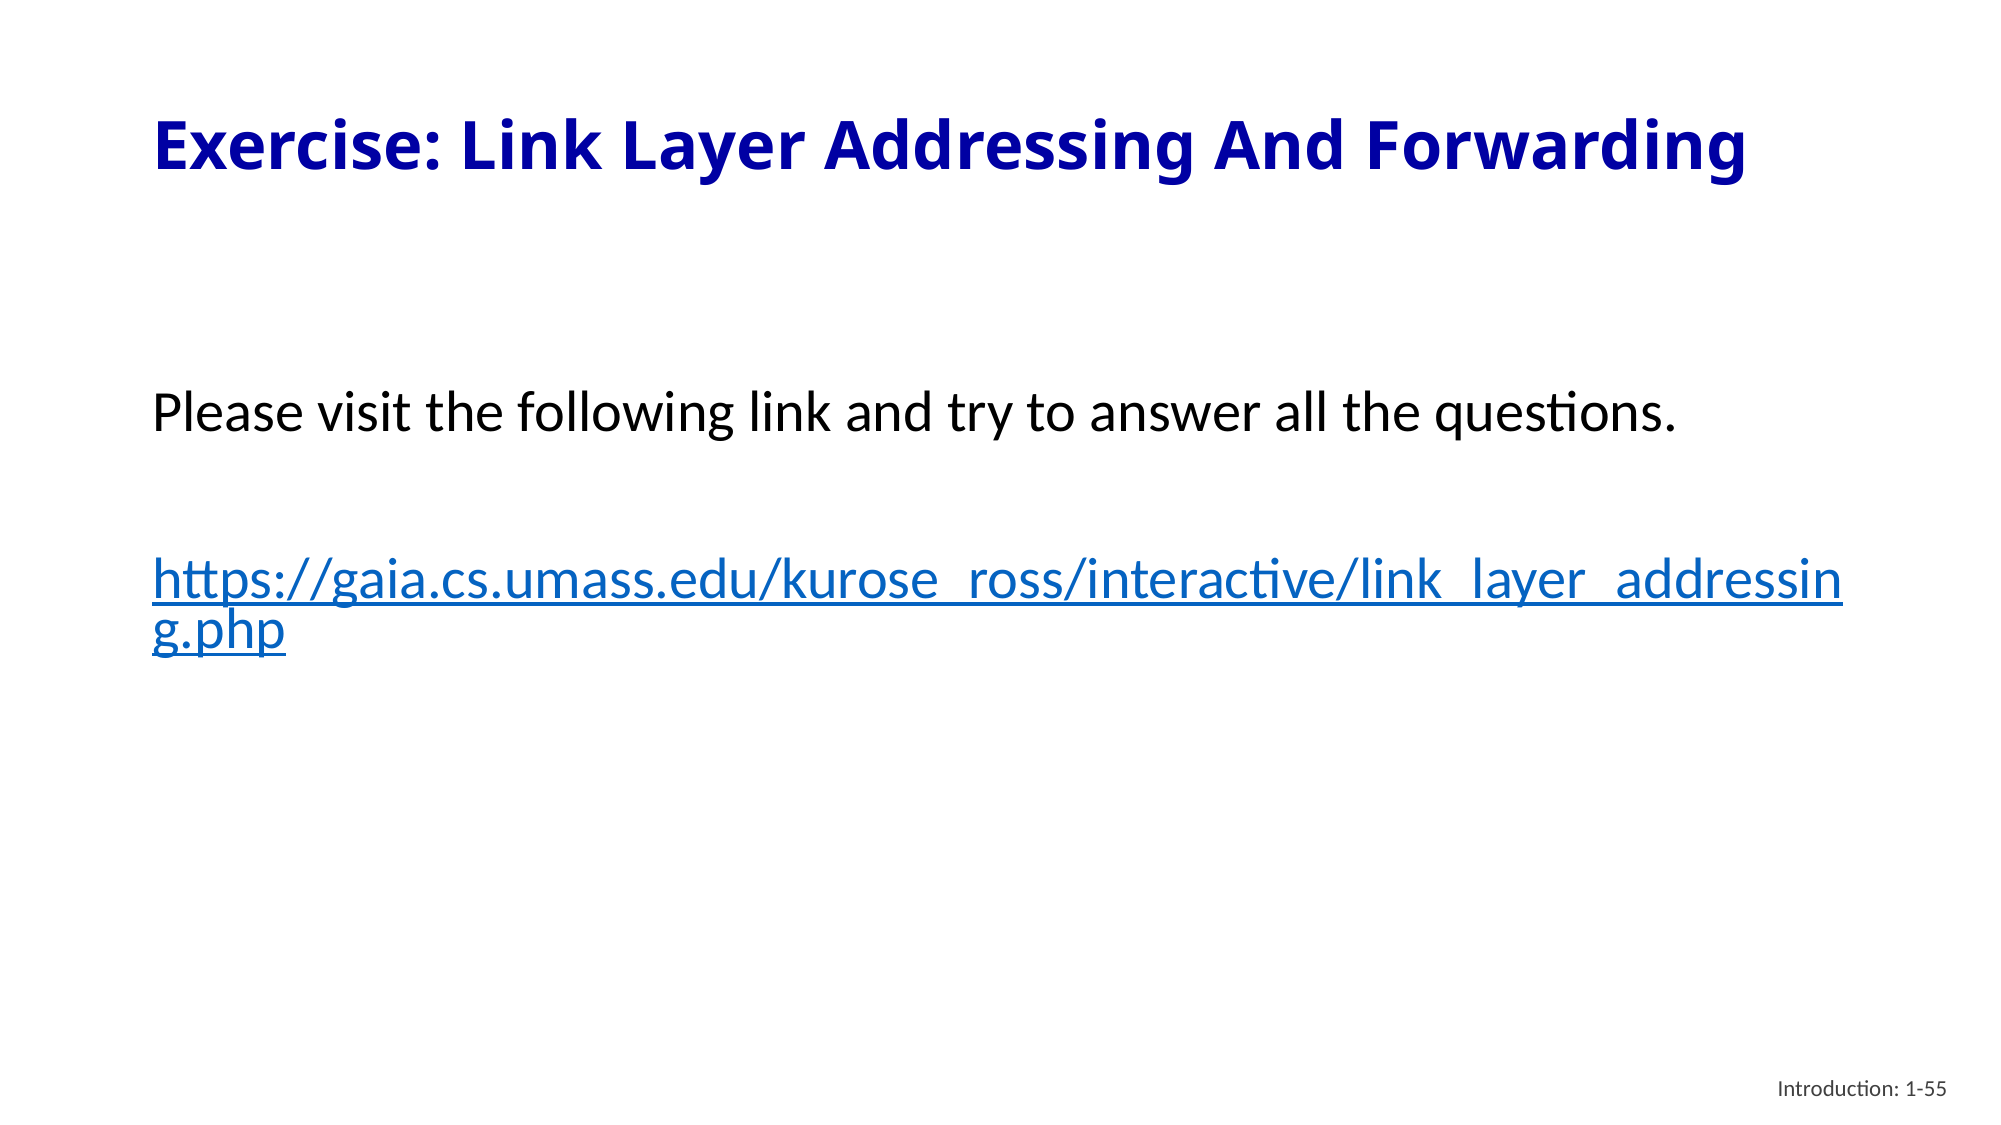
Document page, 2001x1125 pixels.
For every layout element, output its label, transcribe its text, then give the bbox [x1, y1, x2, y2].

slide_number Introduction: 1-55 [1512, 1056, 1963, 1117]
list Please visit the following link and try to answer all the questions. https://gaia.cs.umass.edu/kurose_ross/interactive/link_layer_addressing.php [137, 282, 1863, 997]
title Exercise: Link Layer Addressing And Forwarding [137, 74, 1863, 221]
